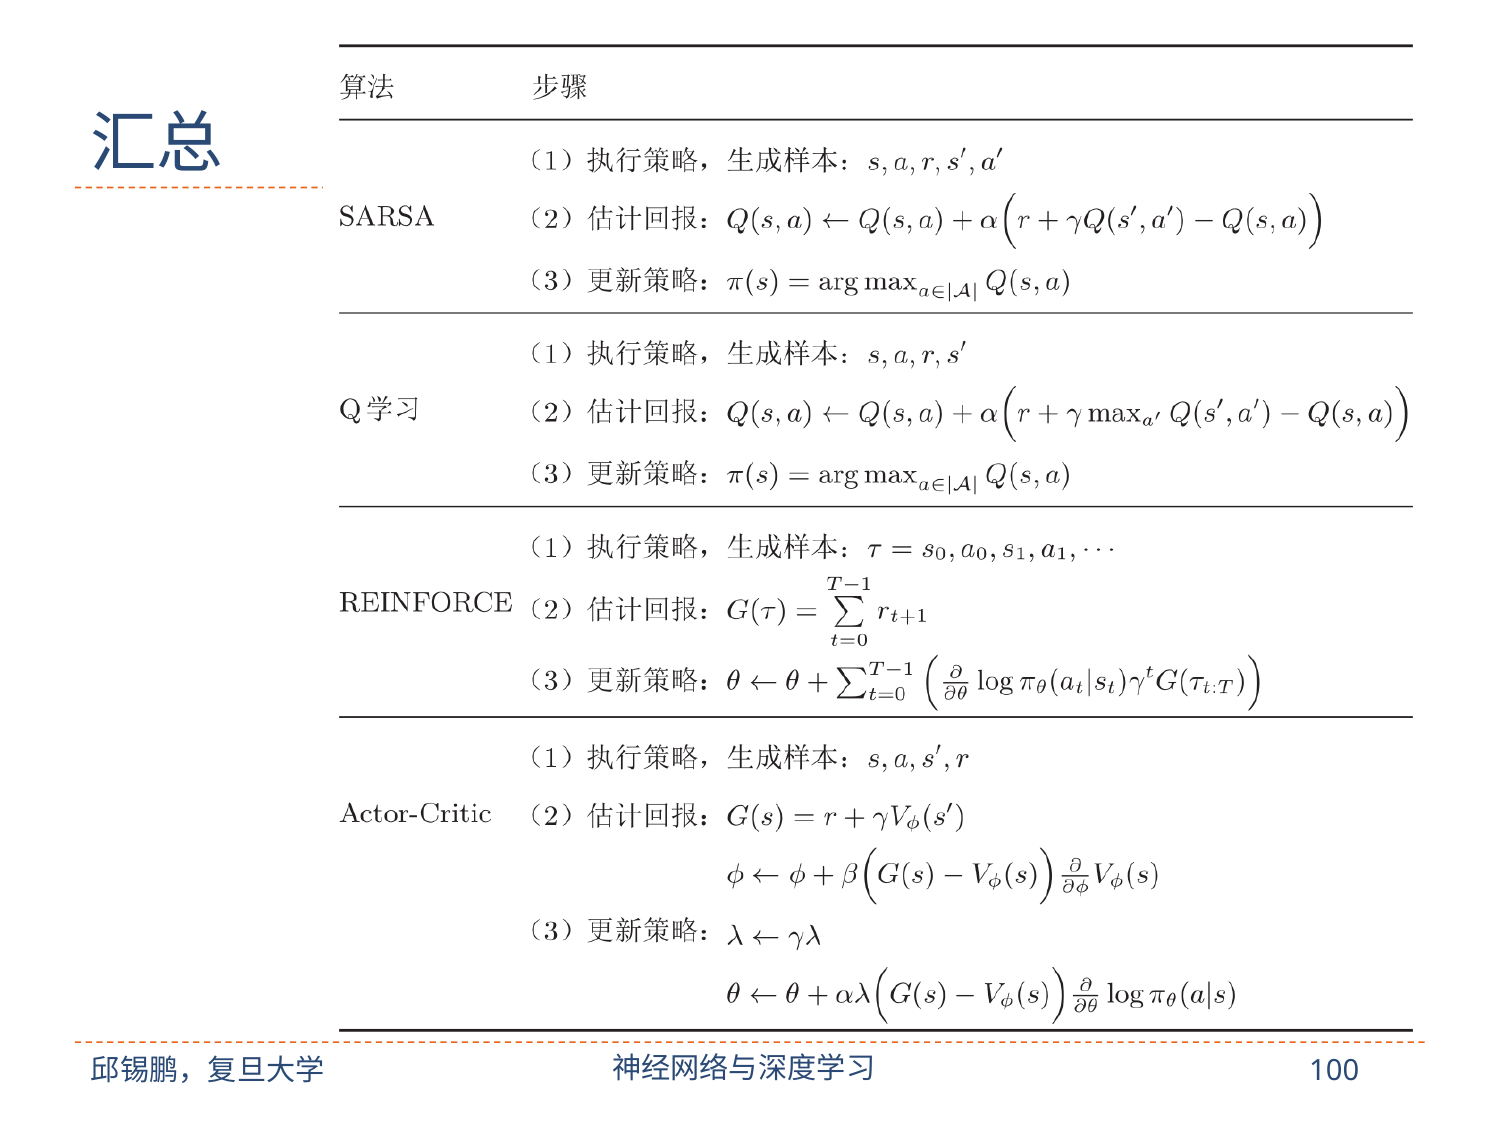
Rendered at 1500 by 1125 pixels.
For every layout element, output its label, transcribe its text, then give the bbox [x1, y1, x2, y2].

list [322, 24, 1426, 1042]
title 汇总 [75, 24, 322, 188]
